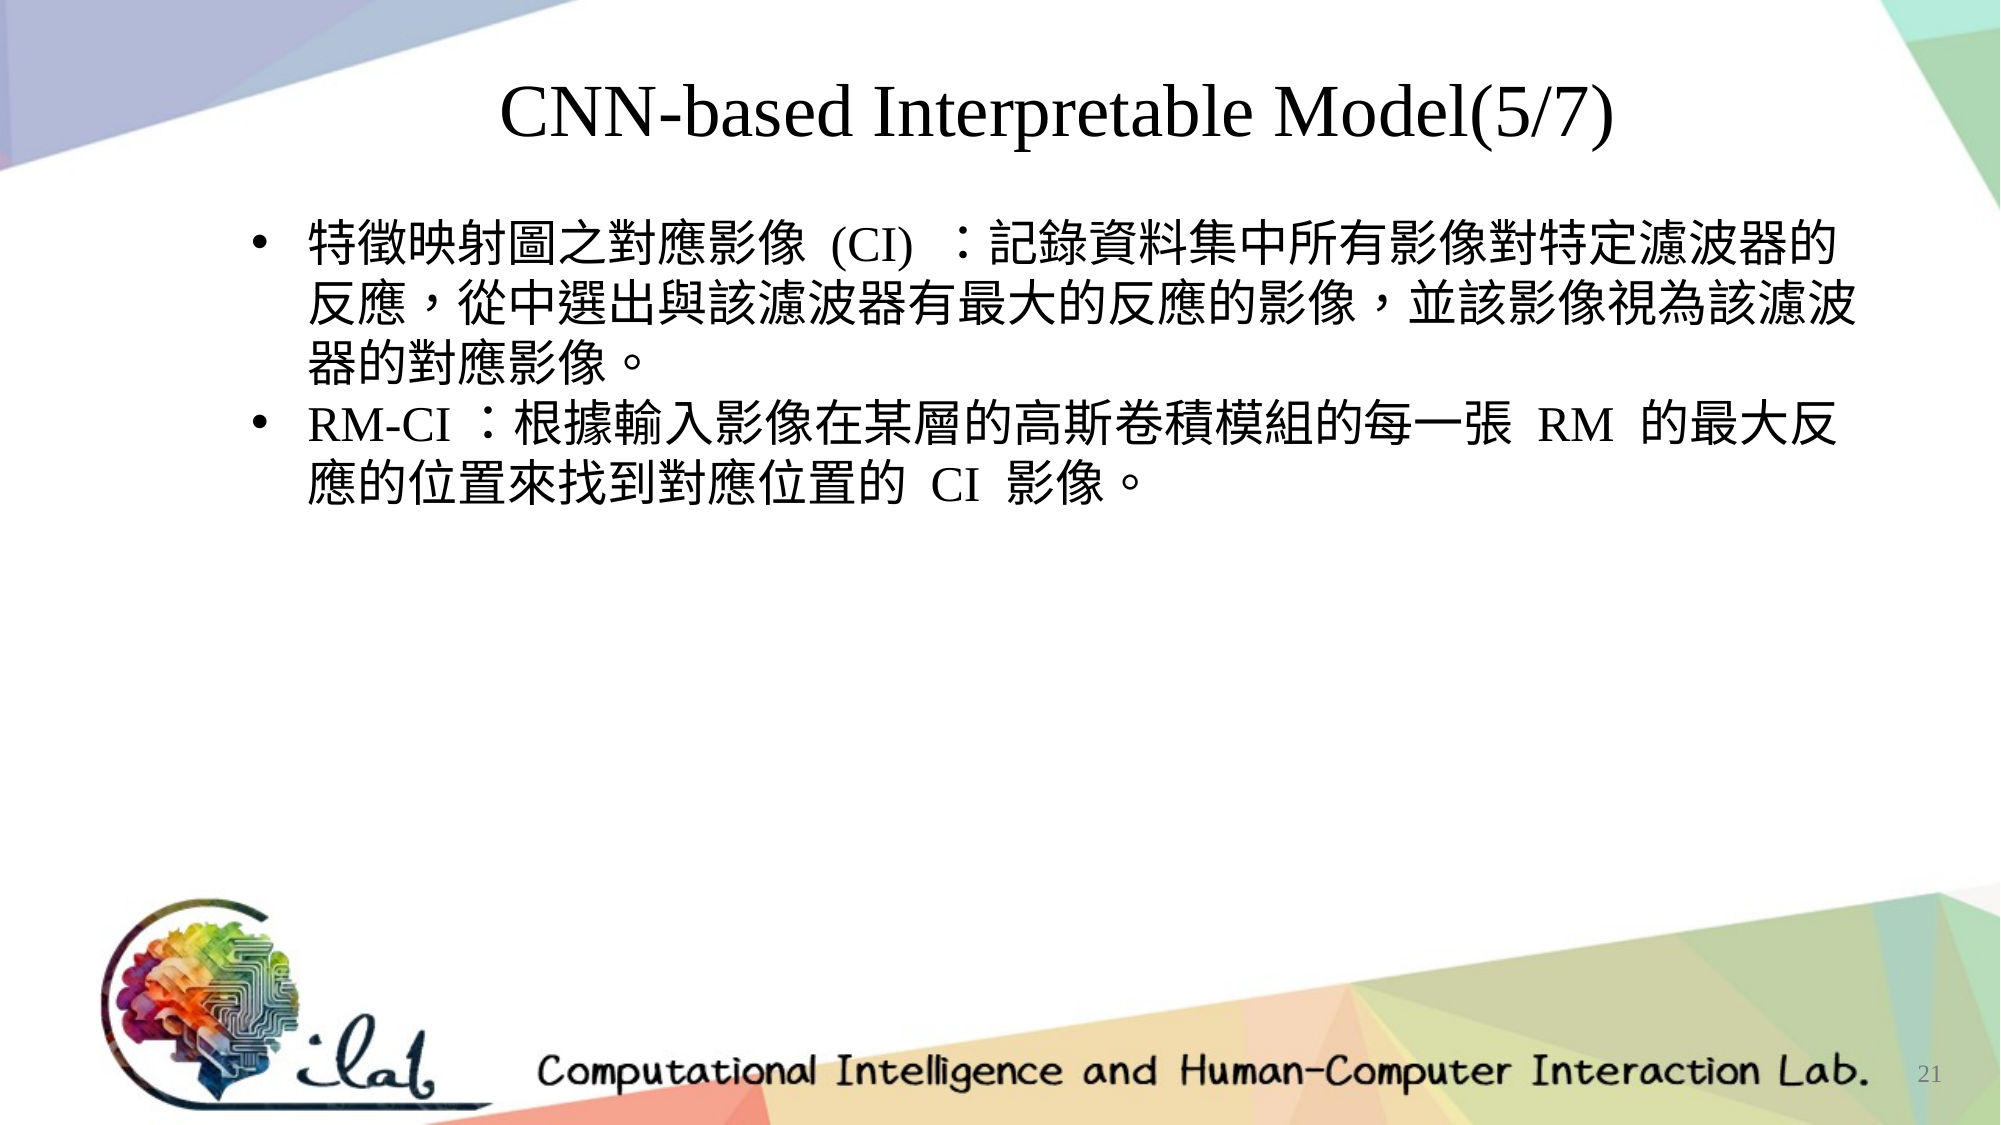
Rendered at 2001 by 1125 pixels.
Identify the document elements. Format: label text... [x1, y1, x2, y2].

slide_number 21 [1507, 1042, 1958, 1103]
picture [0, 0, 2001, 1125]
text_box 特徵映射圖之對應影像 (CI) ：記錄資料集中所有影像對特定濾波器的反應，從中選出與該濾波器有最大的反應的影像，並該影像視為該濾波器的對應影像。 RM-CI：根據輸入影像在某層的高斯卷積模組的每一張 RM 的最大反應的位置來找到對應位置的 CI 影像。 [236, 204, 1880, 519]
text_box CNN-based Interpretable Model(5/7) [485, 53, 1631, 159]
